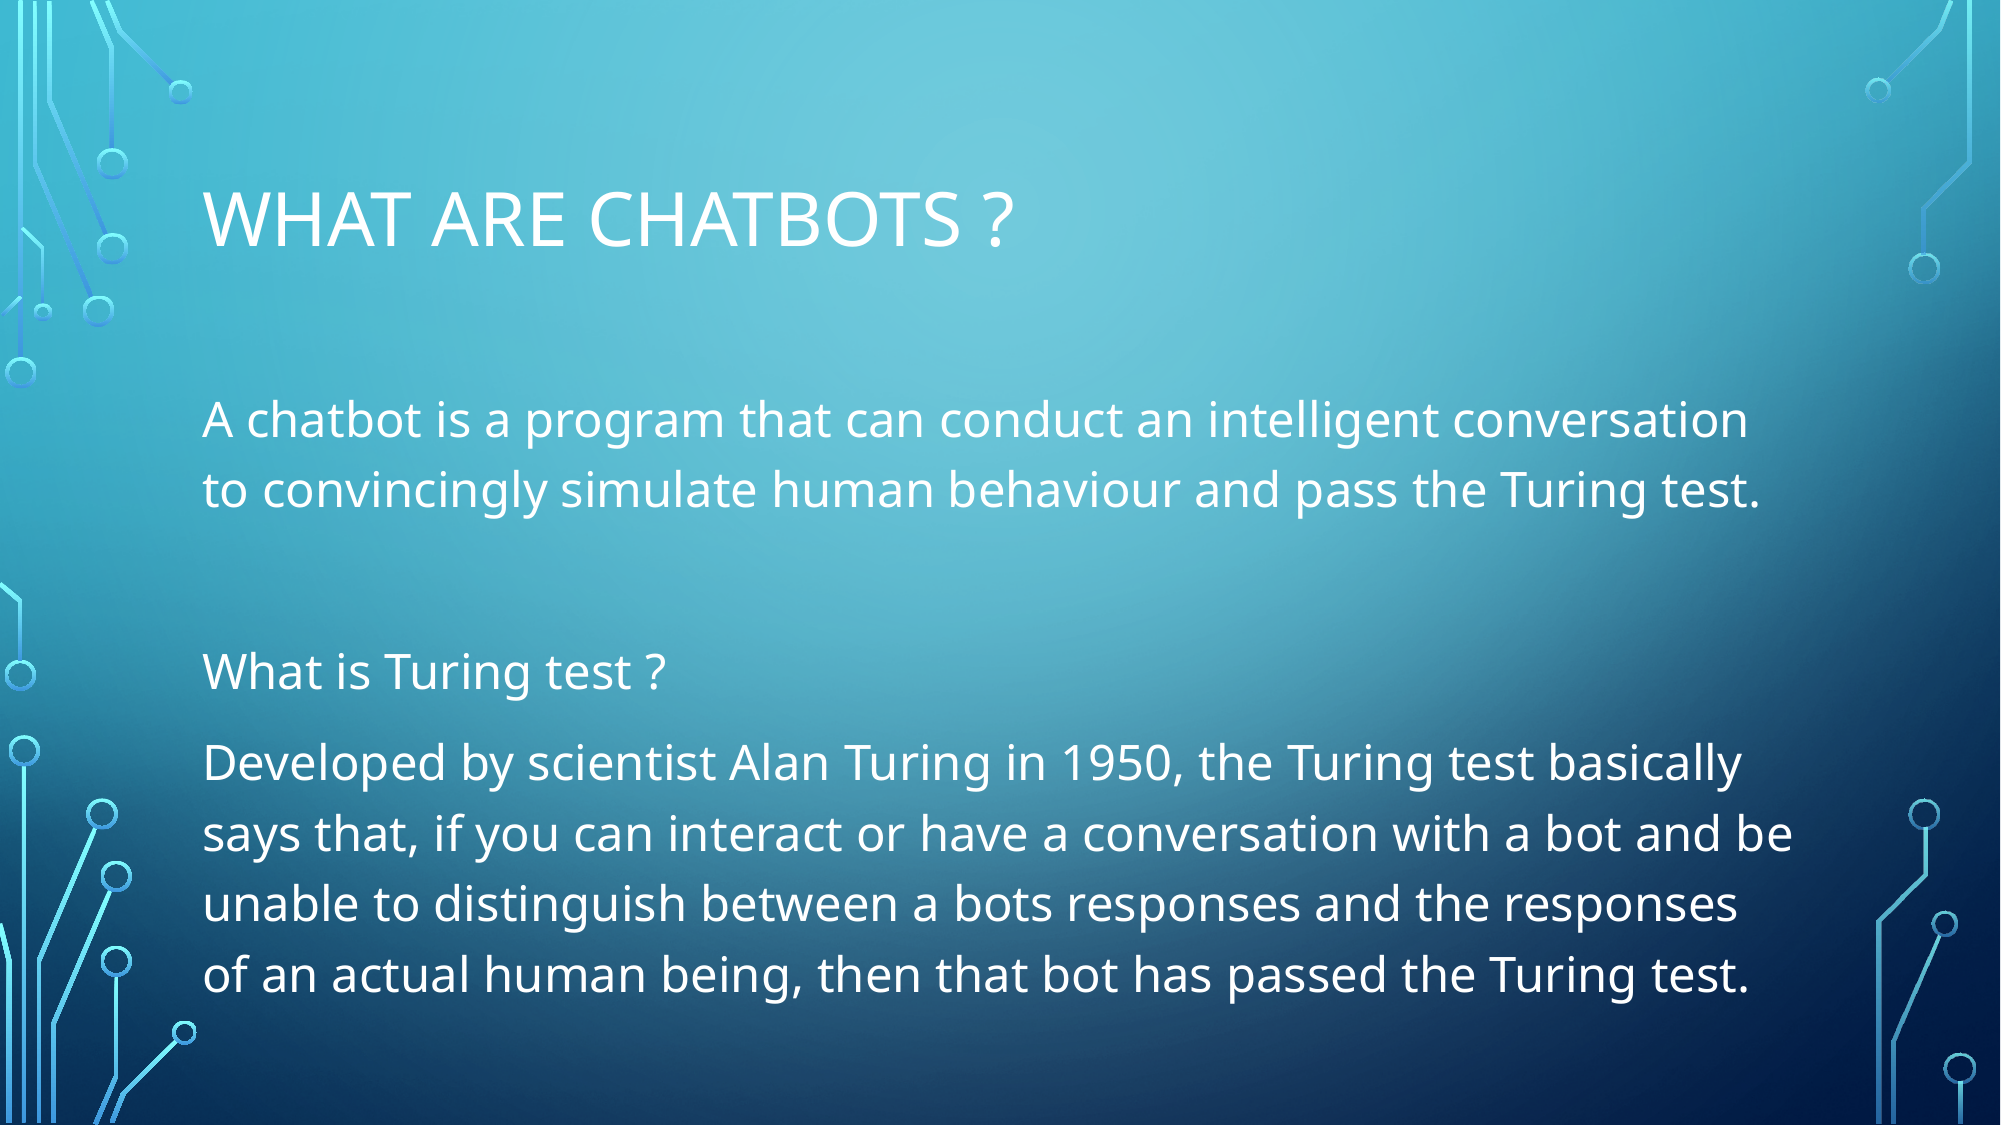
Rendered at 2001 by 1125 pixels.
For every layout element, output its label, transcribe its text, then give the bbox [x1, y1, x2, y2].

list A chatbot is a program that can conduct an intelligent conversation to convincingly simulate human behaviour and pass the Turing test. What is Turing test ? Developed by scientist Alan Turing in 1950, the Turing test basically says that, if you can interact or have a conversation with a bot and be unable to distinguish between a bots responses and the responses of an actual human being, then that bot has passed the Turing test. [187, 369, 1813, 1039]
title What are chatbots ? [187, 101, 1813, 344]
